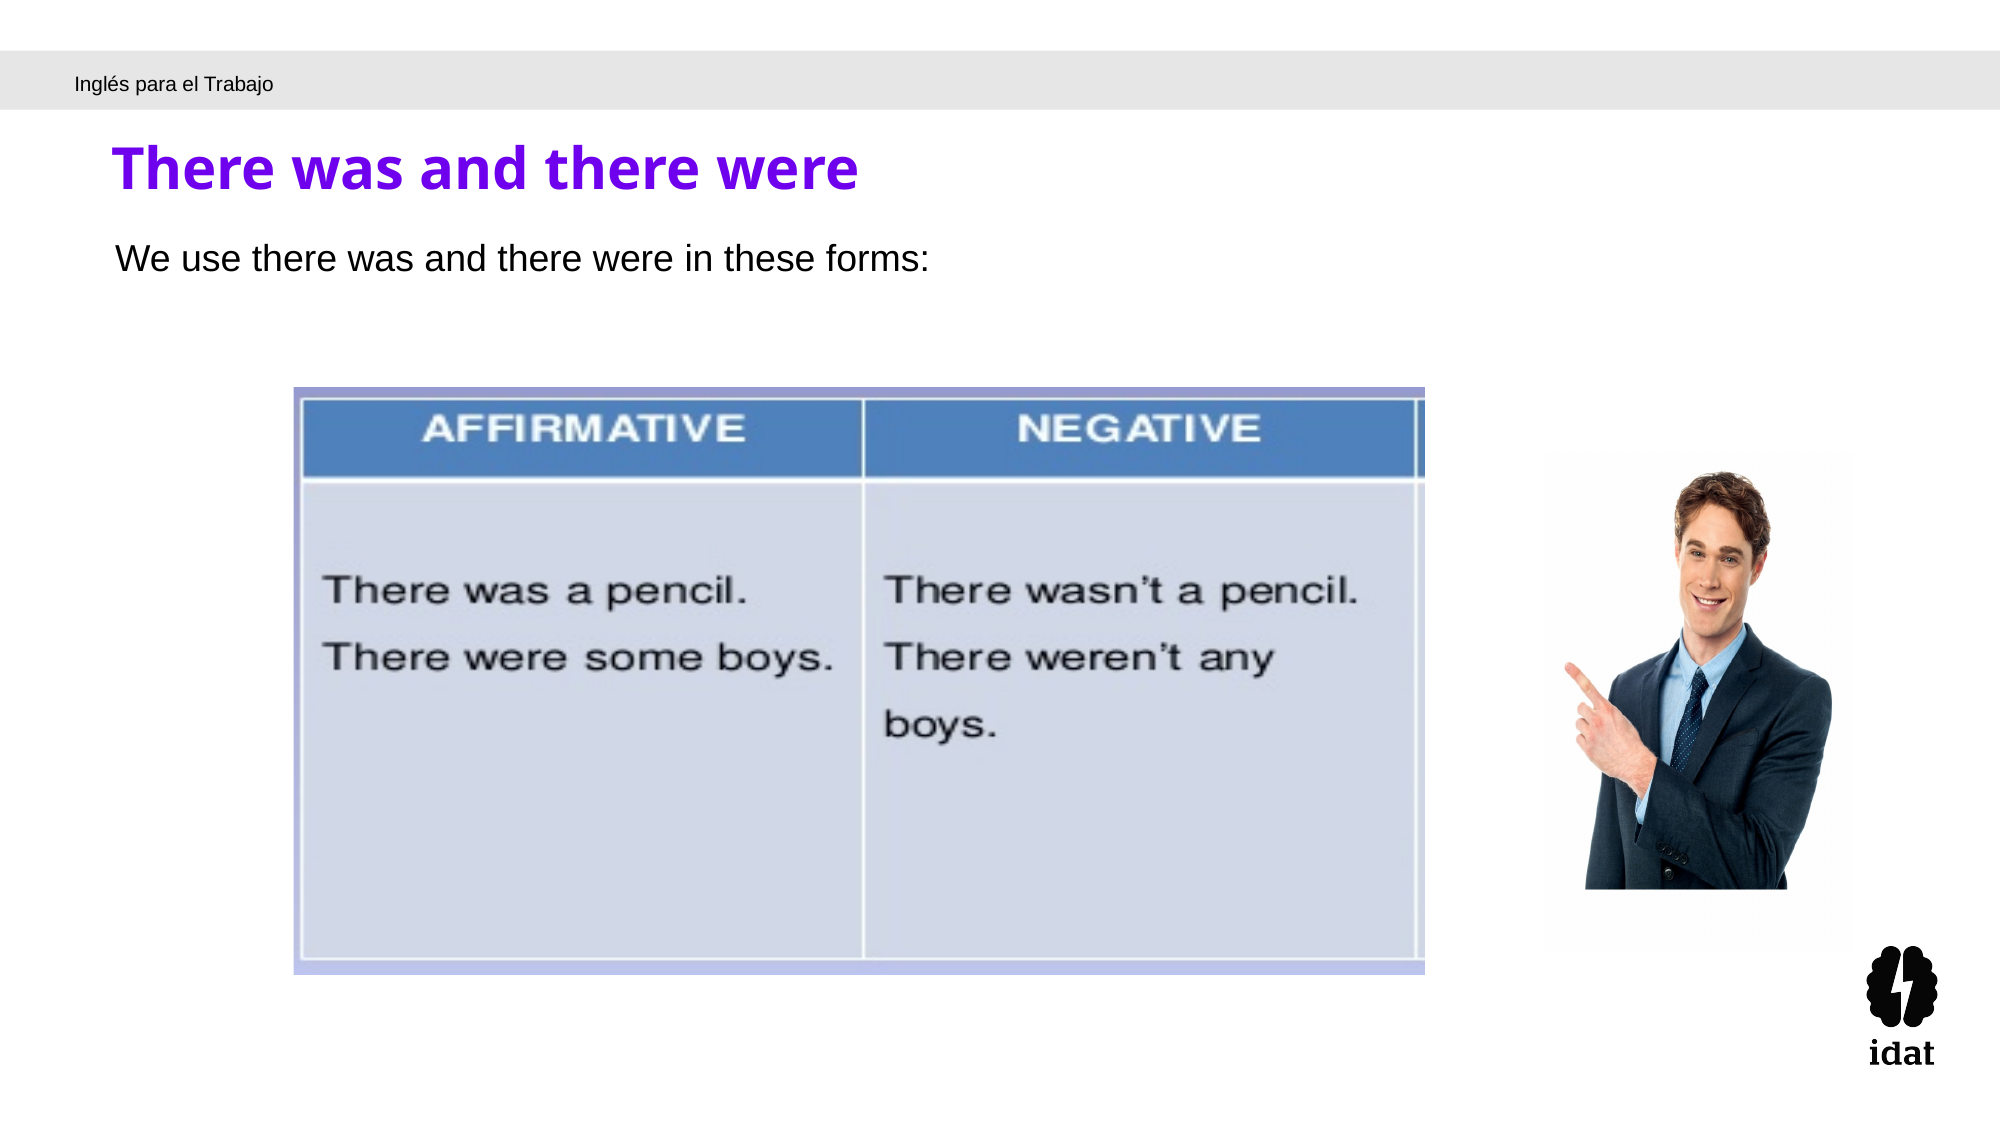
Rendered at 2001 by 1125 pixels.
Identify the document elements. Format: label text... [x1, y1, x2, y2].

picture [293, 387, 1425, 975]
list There was and there were [96, 138, 1188, 217]
list Inglés para el Trabajo [74, 58, 690, 106]
picture [1866, 946, 1938, 1065]
picture [1544, 453, 1852, 952]
text_box We use there was and there were in these forms: [115, 181, 1699, 345]
